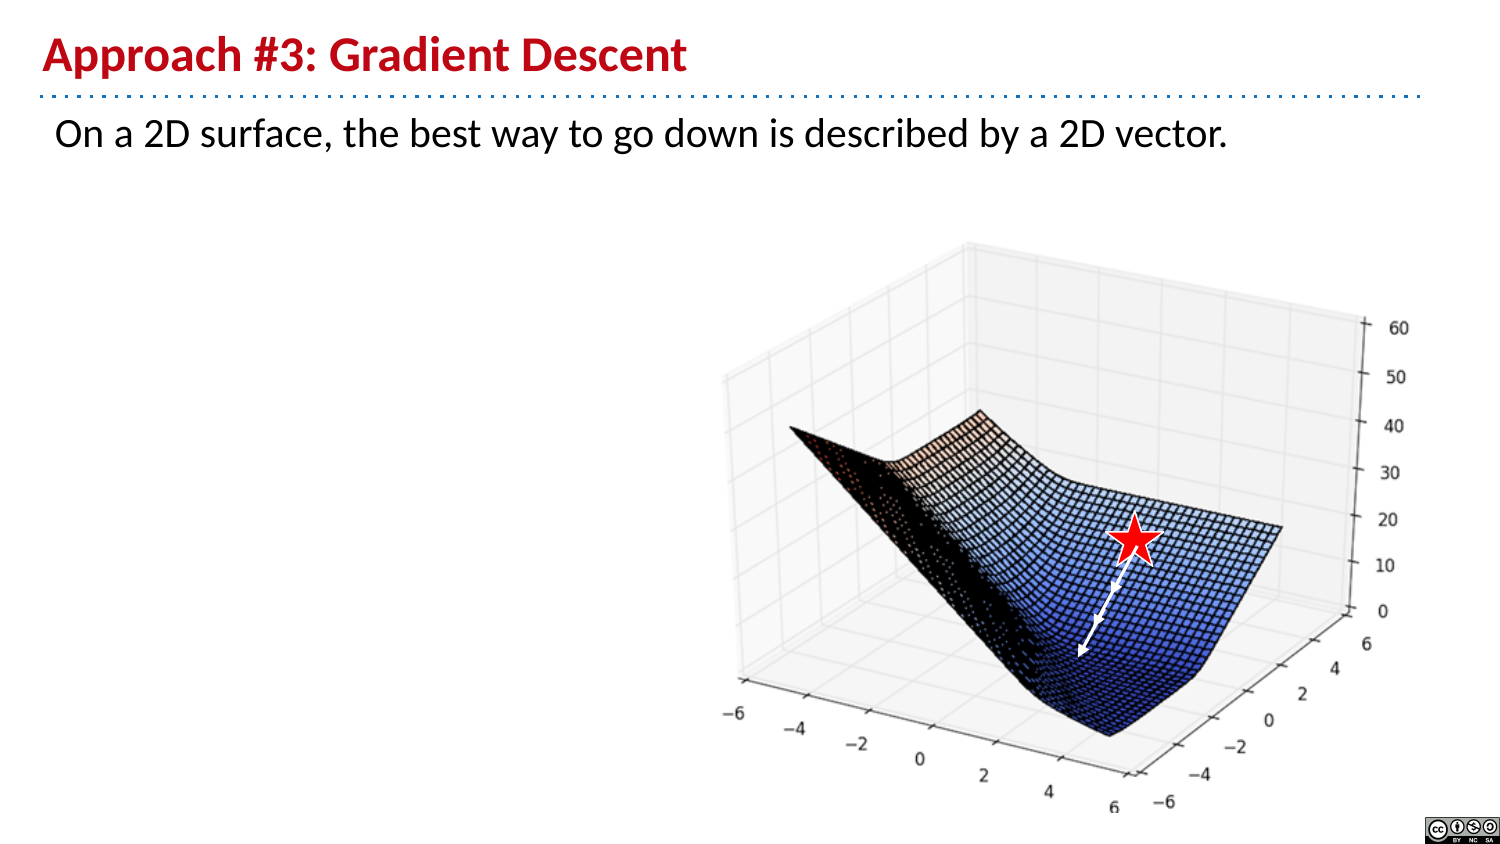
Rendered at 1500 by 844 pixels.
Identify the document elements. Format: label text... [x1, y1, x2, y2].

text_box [1093, 578, 1121, 628]
picture [1425, 817, 1500, 844]
title Approach #3: Gradient Descent [27, 15, 1378, 97]
list On a 2D surface, the best way to go down is described by a 2D vector. [39, 91, 1425, 206]
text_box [1077, 608, 1105, 658]
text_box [1110, 545, 1138, 595]
picture [661, 224, 1433, 814]
